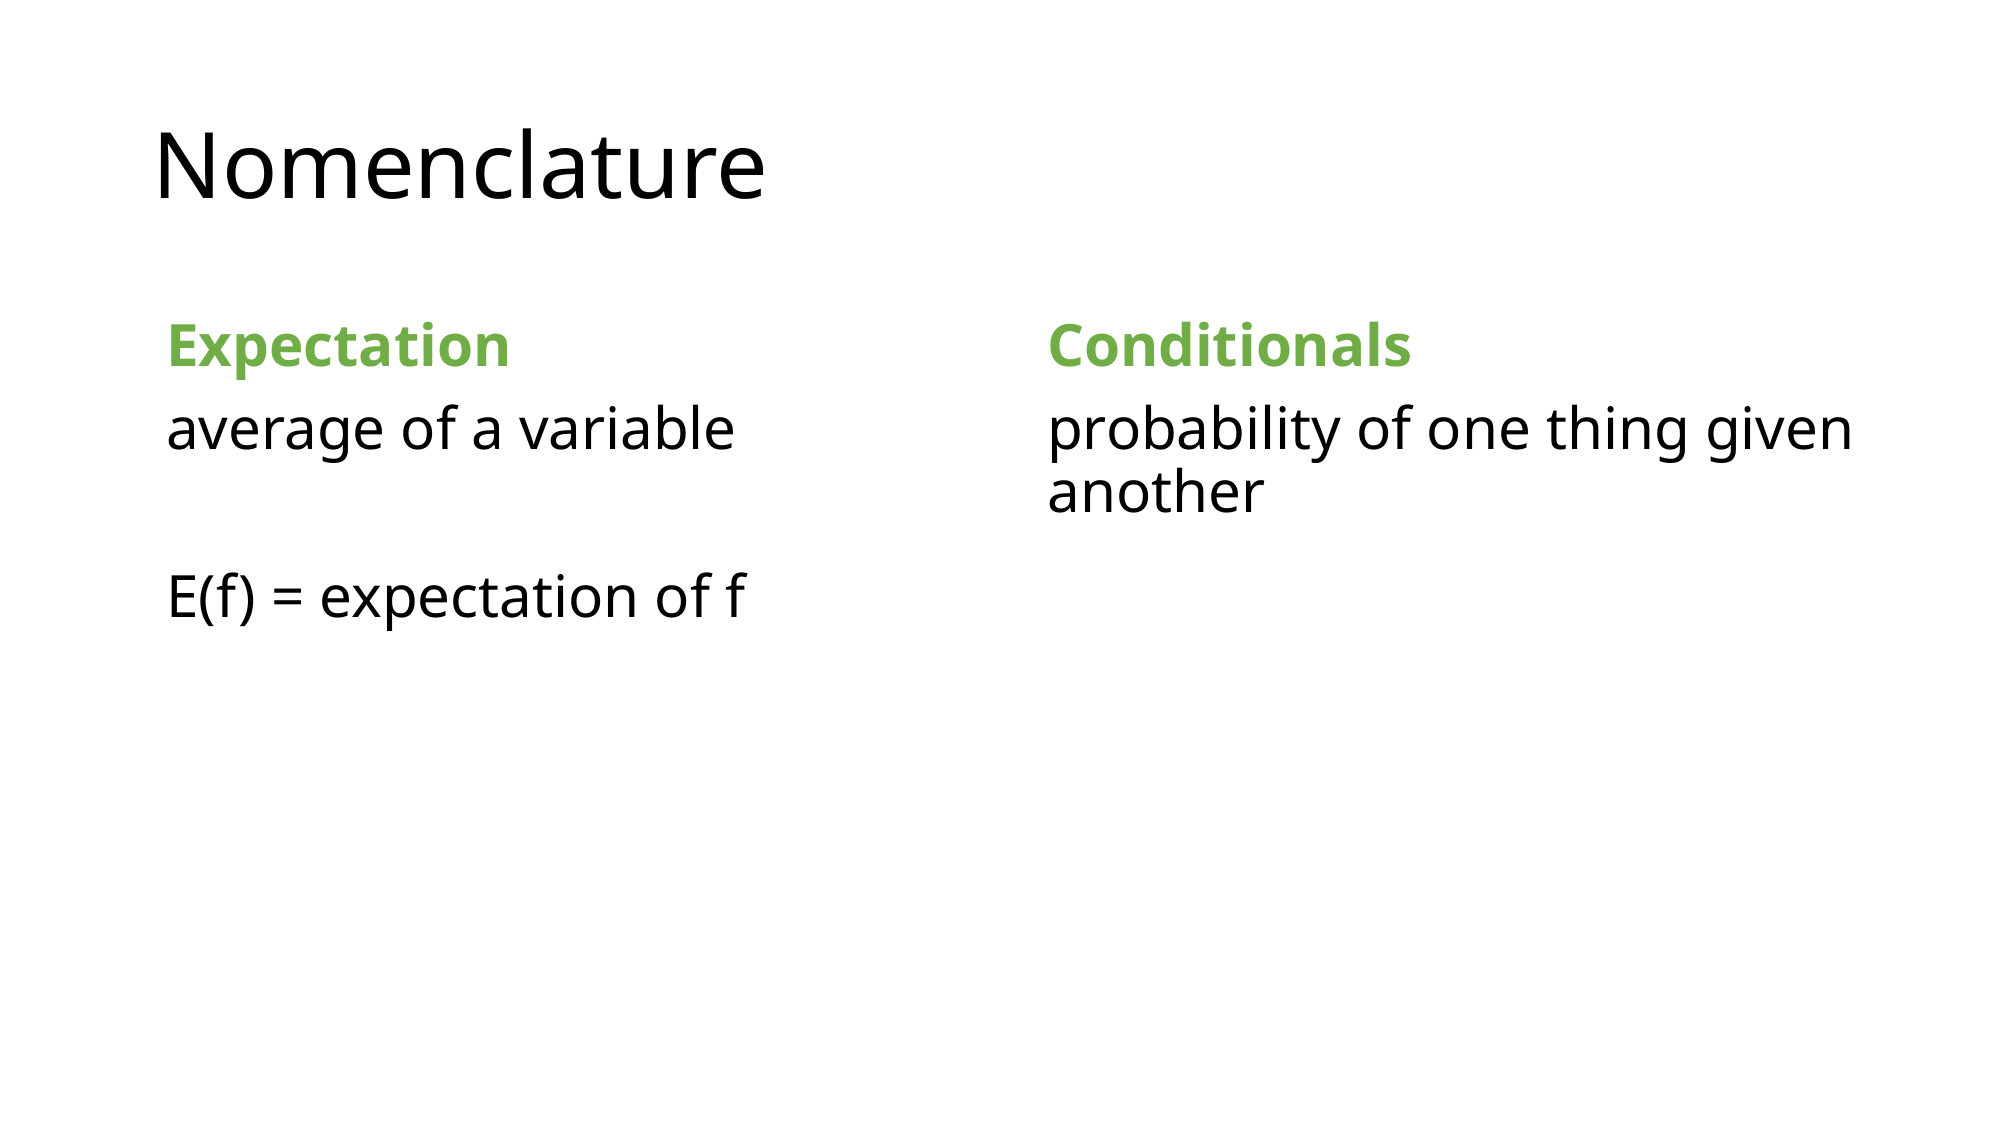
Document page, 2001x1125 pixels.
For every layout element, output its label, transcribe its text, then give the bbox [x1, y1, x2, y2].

list Conditionals probability of one thing given another [1032, 308, 1961, 1050]
text_box Expectation average of a variable E(f) = expectation of f [151, 308, 802, 812]
title Nomenclature [137, 59, 1863, 278]
